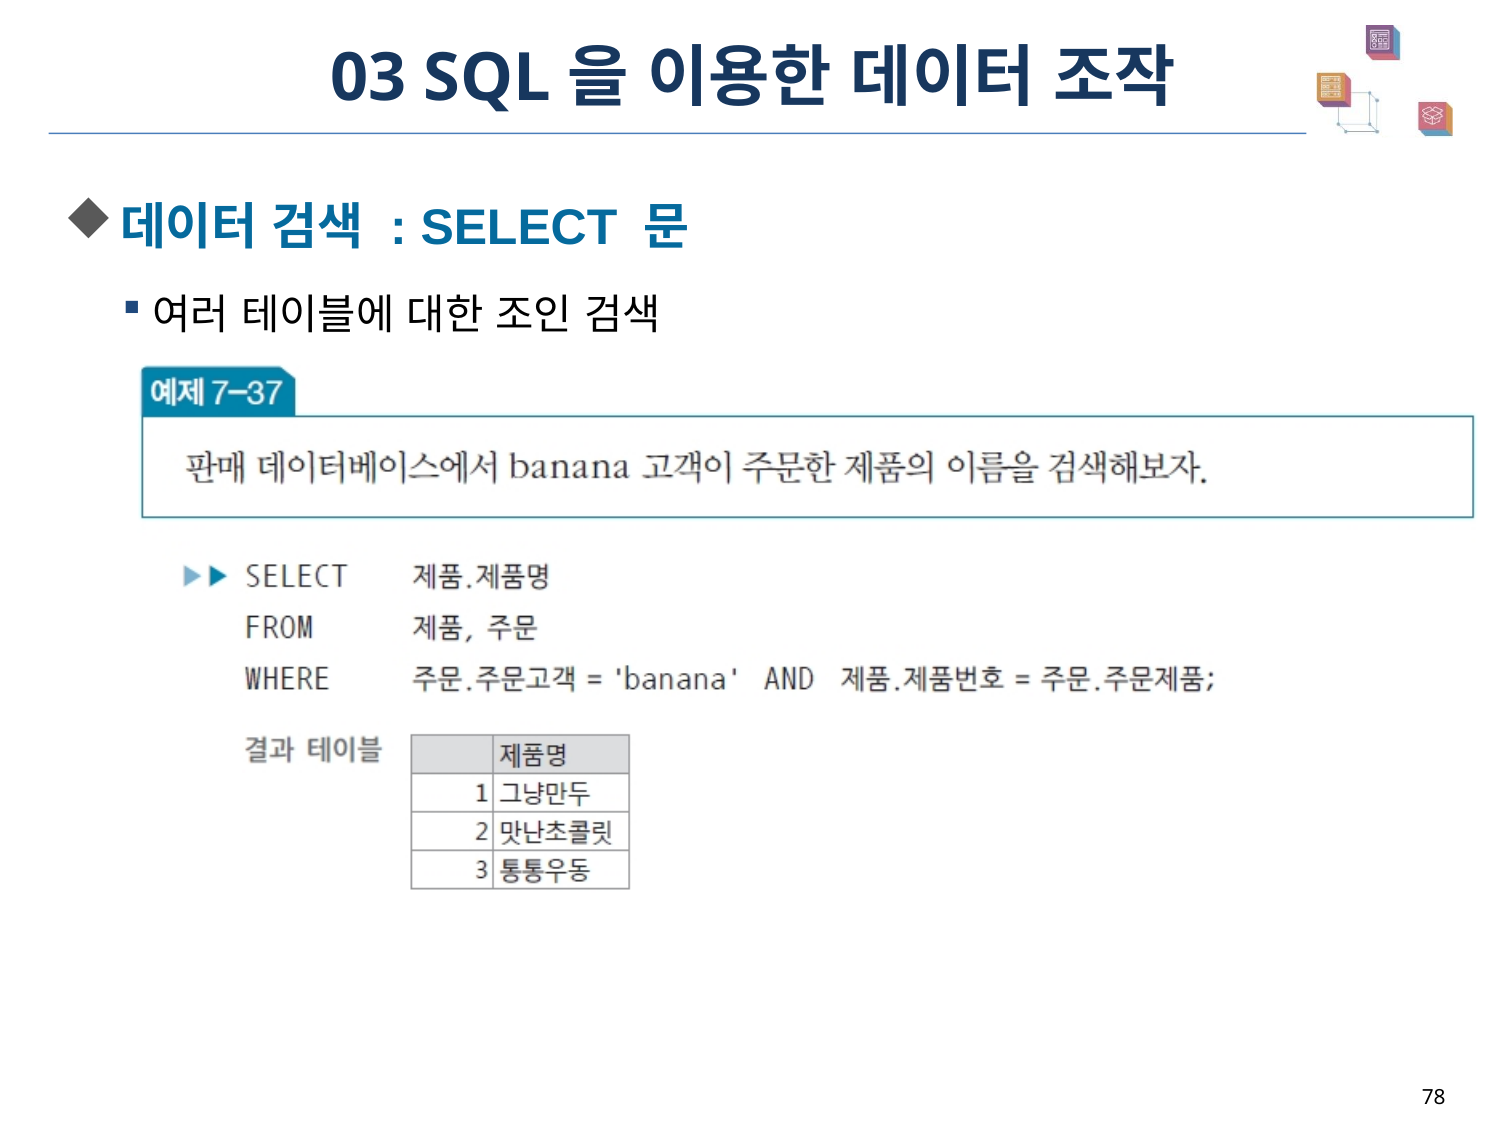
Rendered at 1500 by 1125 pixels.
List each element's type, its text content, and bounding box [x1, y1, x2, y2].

title 03 SQL을 이용한 데이터 조작 [48, 25, 1459, 123]
picture [136, 362, 1480, 894]
picture [1316, 123, 1453, 138]
list 데이터 검색 : SELECT 문 여러 테이블에 대한 조인 검색 [48, 187, 1500, 1097]
